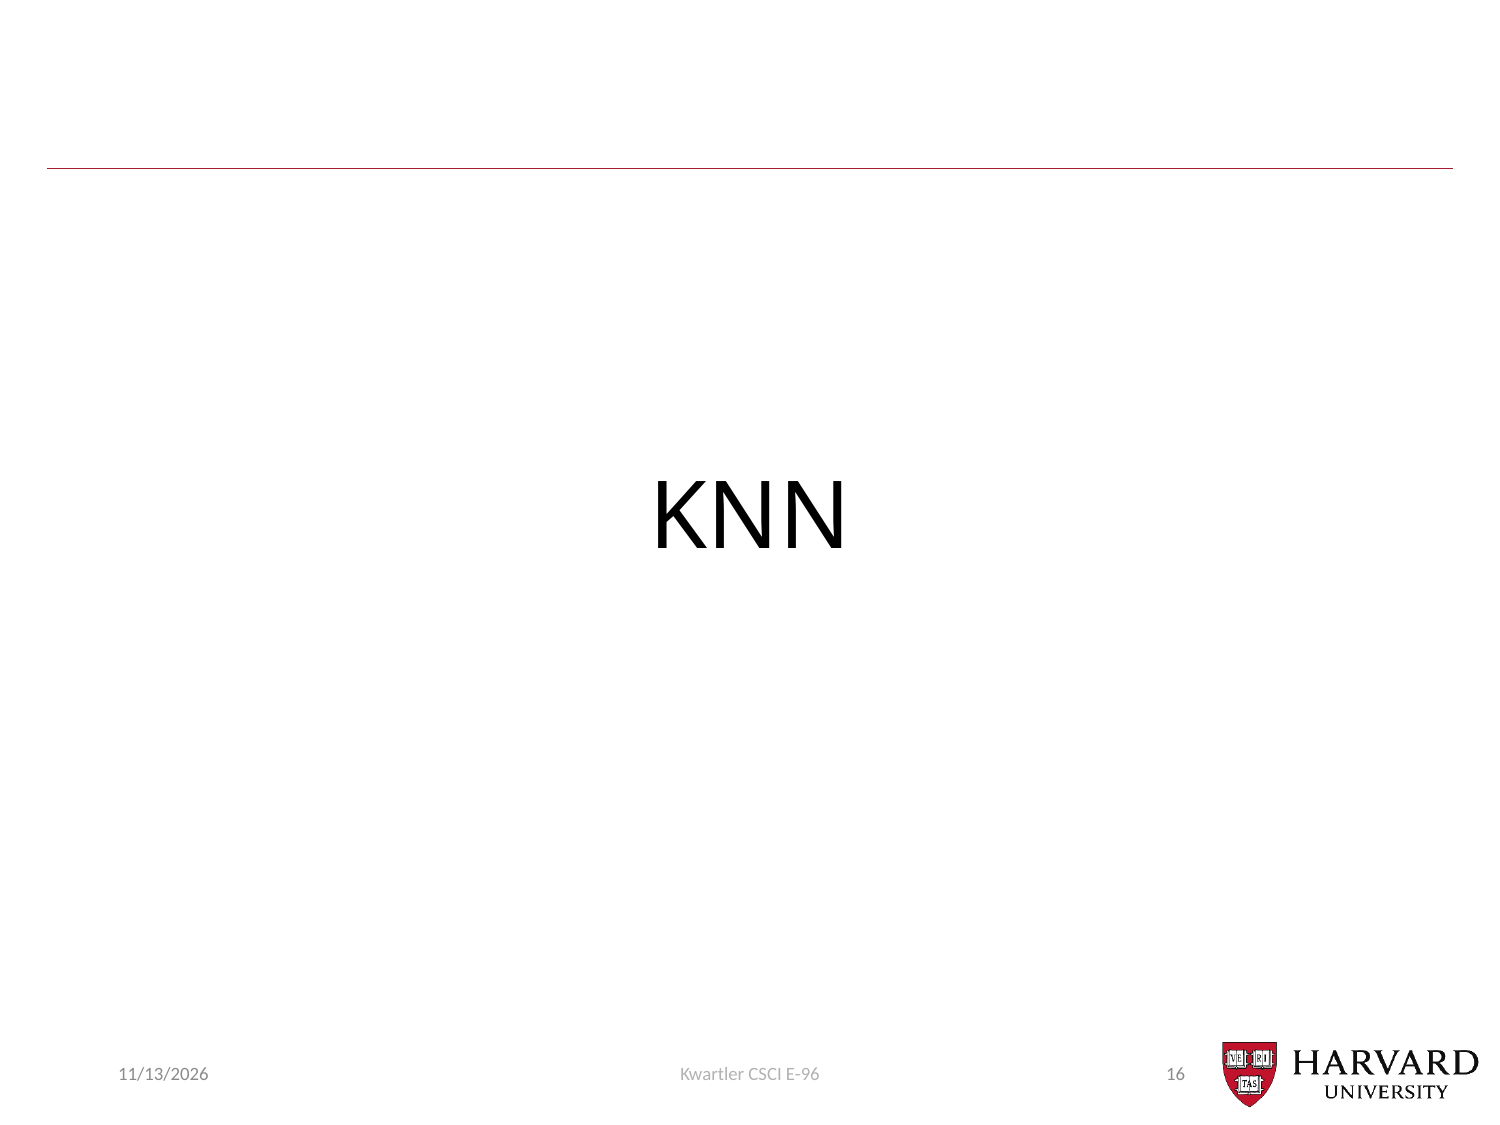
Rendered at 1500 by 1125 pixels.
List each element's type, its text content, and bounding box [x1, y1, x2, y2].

title KNN [187, 184, 1313, 576]
picture [1200, 1024, 1500, 1125]
slide_number 16 [1059, 1042, 1200, 1103]
footer Kwartler CSCI E-96 [496, 1042, 1004, 1103]
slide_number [103, 1042, 441, 1103]
